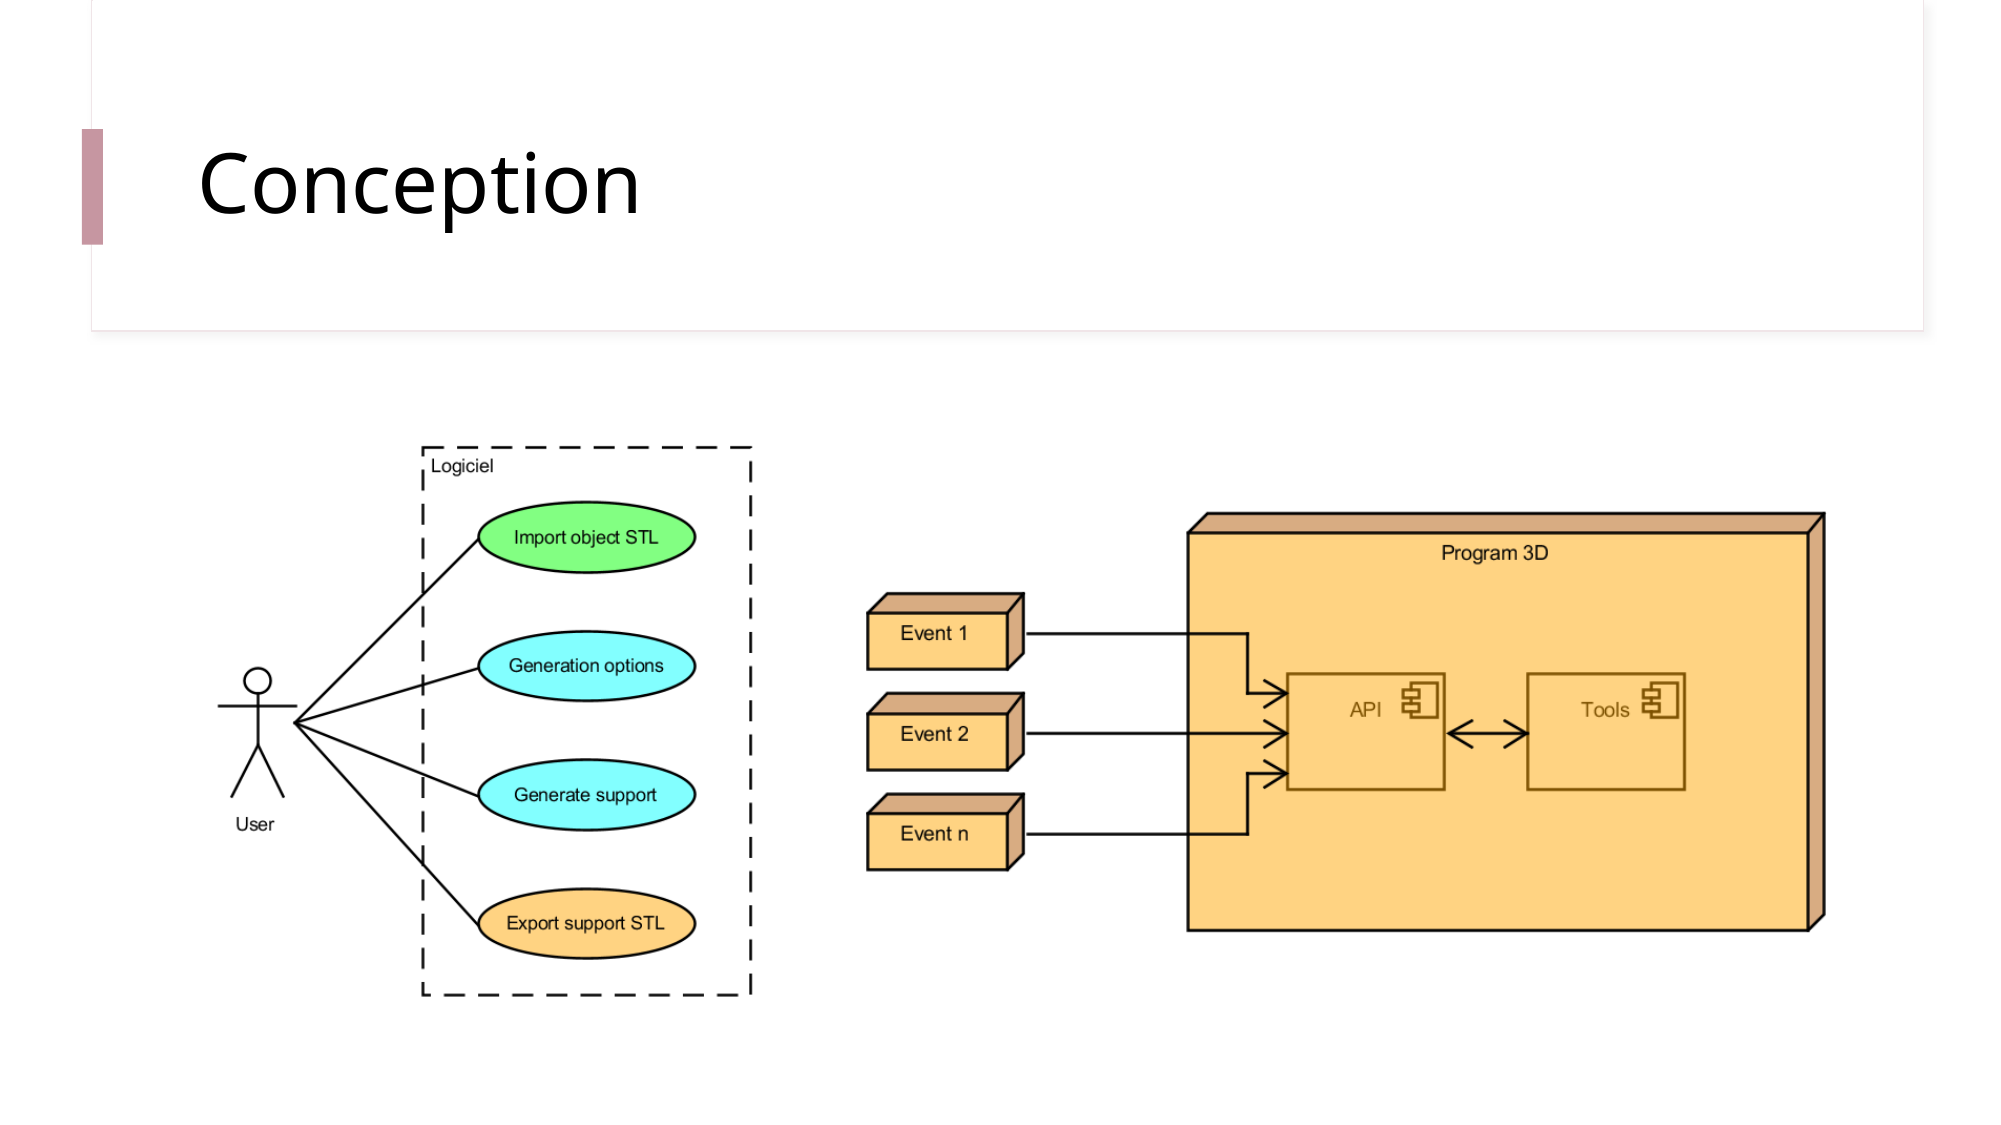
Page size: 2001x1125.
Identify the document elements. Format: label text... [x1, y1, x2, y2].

picture [182, 406, 788, 1023]
title Conception [183, 90, 1851, 284]
picture [849, 474, 1851, 954]
